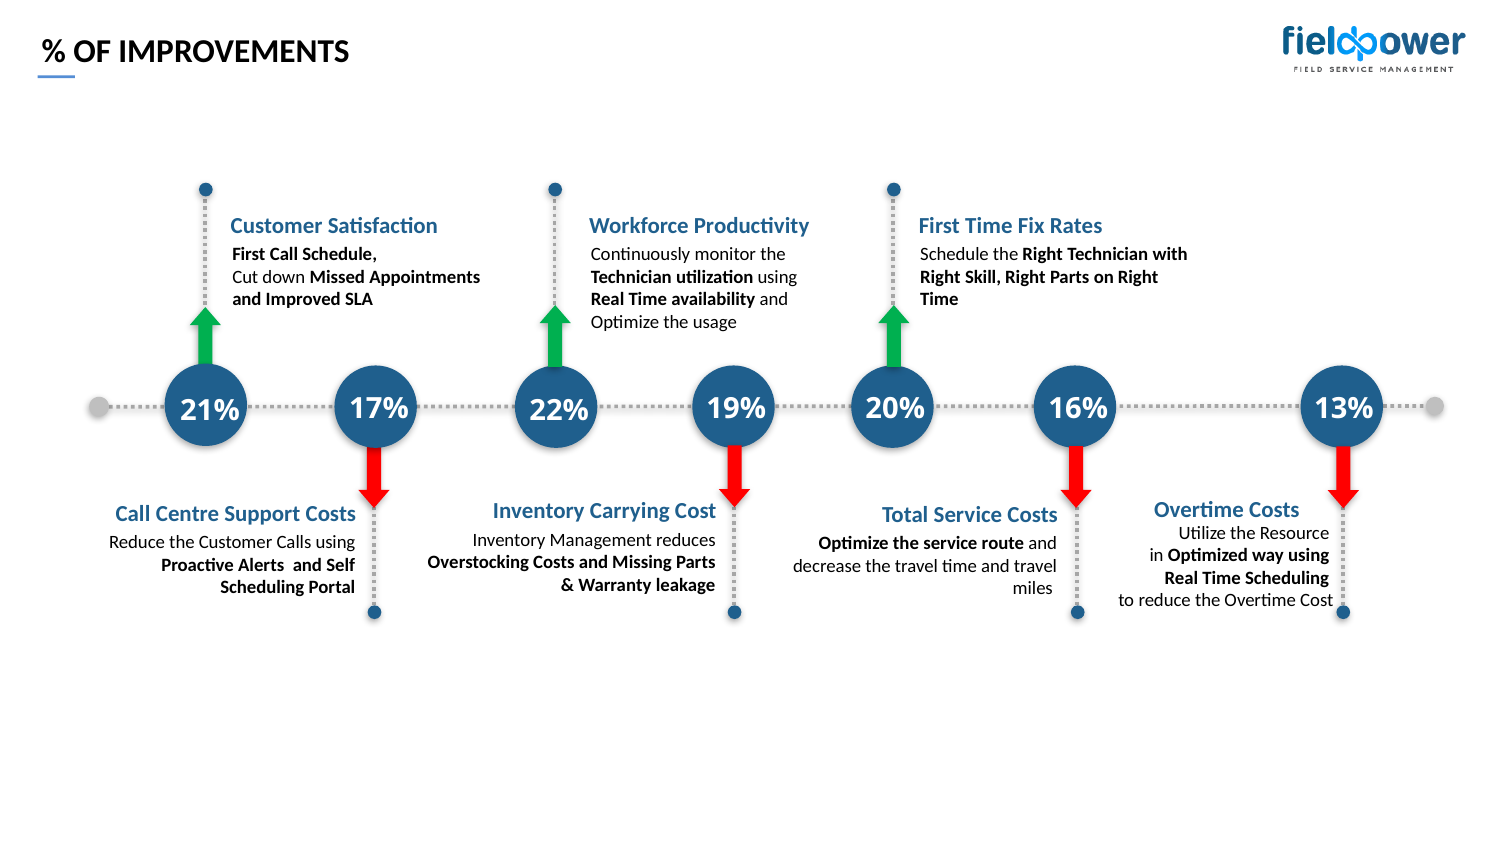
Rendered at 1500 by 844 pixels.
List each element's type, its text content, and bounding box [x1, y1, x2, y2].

text_box % OF IMPROVEMENTS [26, 21, 365, 77]
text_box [55, 182, 1445, 662]
picture [1281, 21, 1467, 76]
